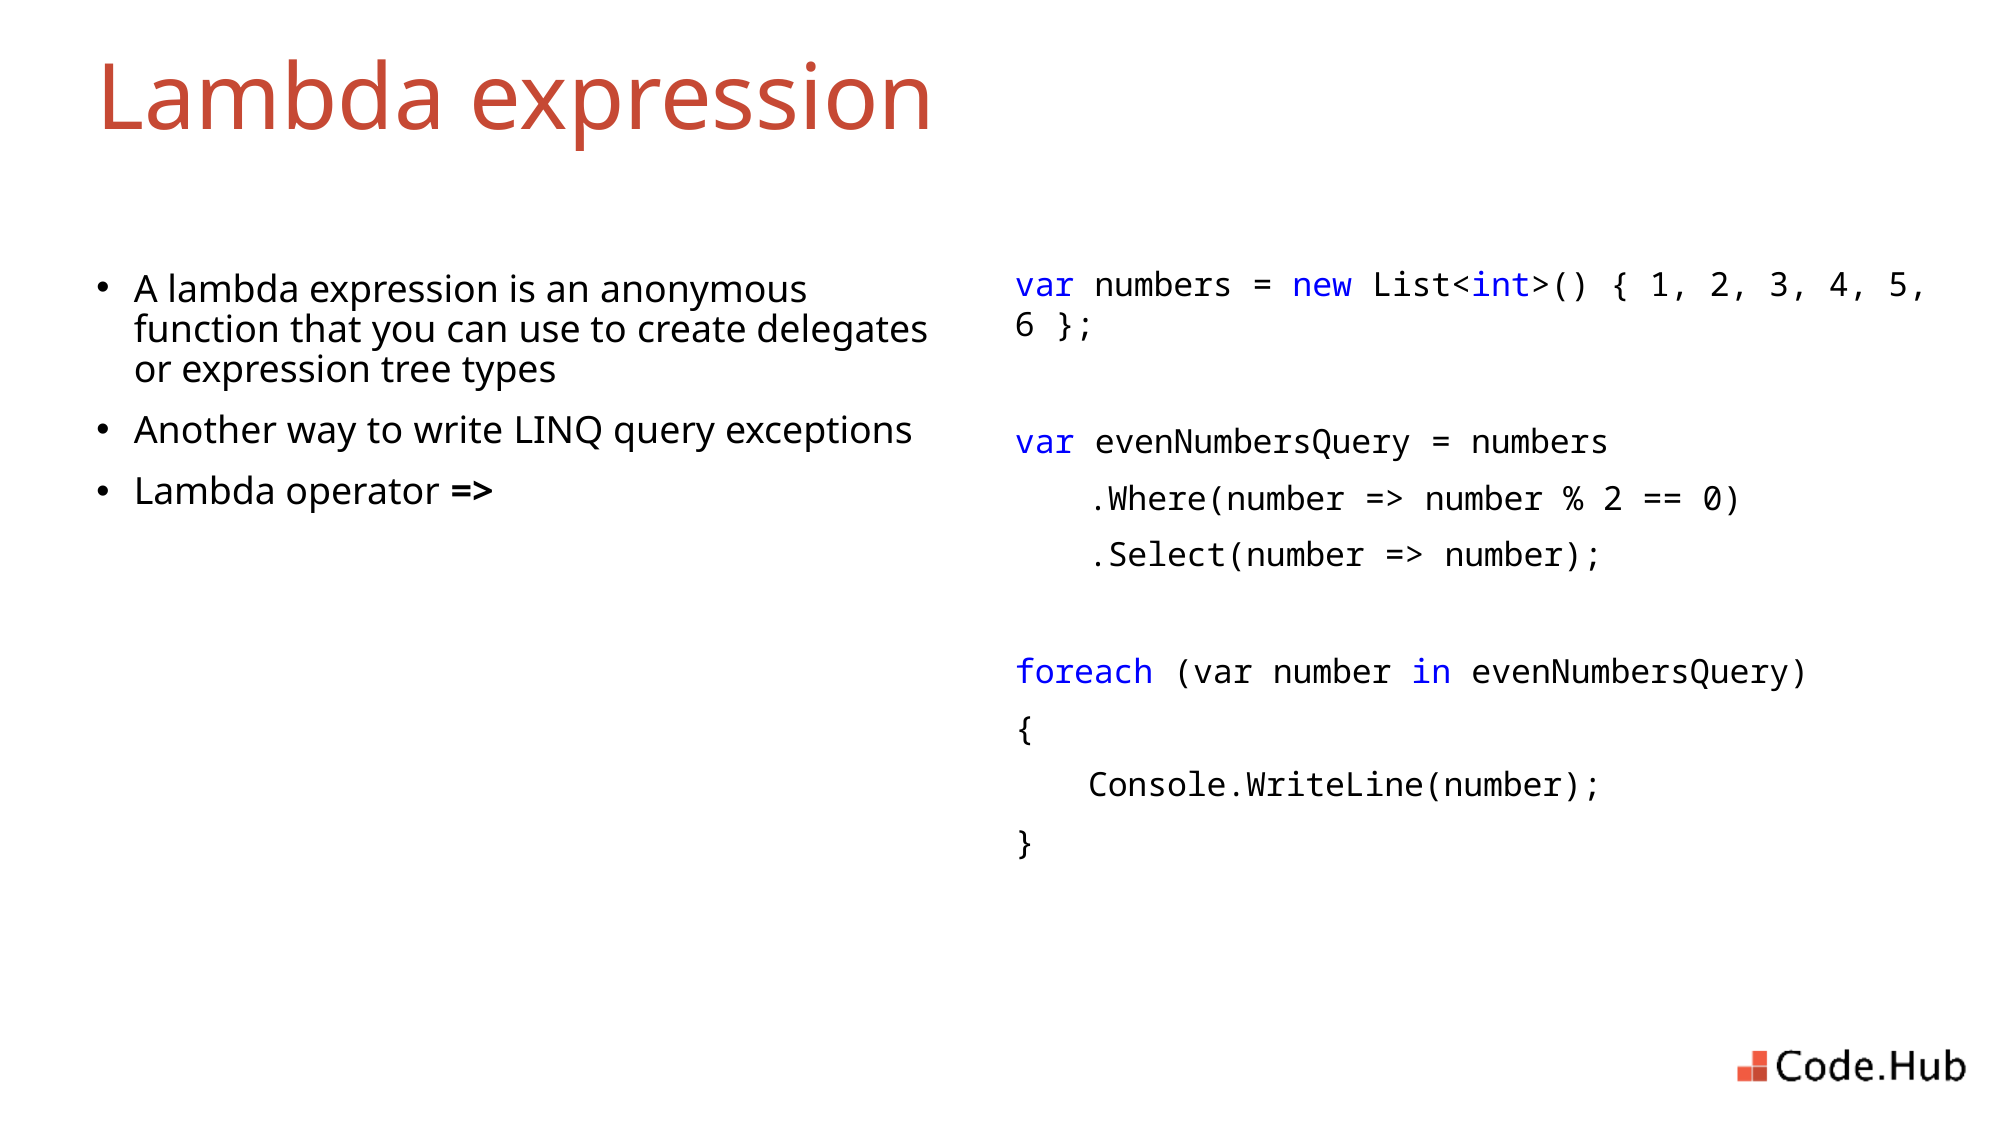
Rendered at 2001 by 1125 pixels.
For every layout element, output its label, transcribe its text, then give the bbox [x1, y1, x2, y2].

text_box var numbers = new List<int>() { 1, 2, 3, 4, 5, 6 }; var evenNumbersQuery = numbers .Where(number => number % 2 == 0) .Select(number => number); foreach (var number in evenNumbersQuery) { Console.WriteLine(number); } [1013, 261, 1948, 861]
picture [1728, 1038, 1971, 1095]
title Lambda expression [94, 35, 966, 226]
text_box A lambda expression is an anonymous function that you can use to create delegates or expression tree types Another way to write LINQ query exceptions Lambda operator => [94, 261, 957, 513]
